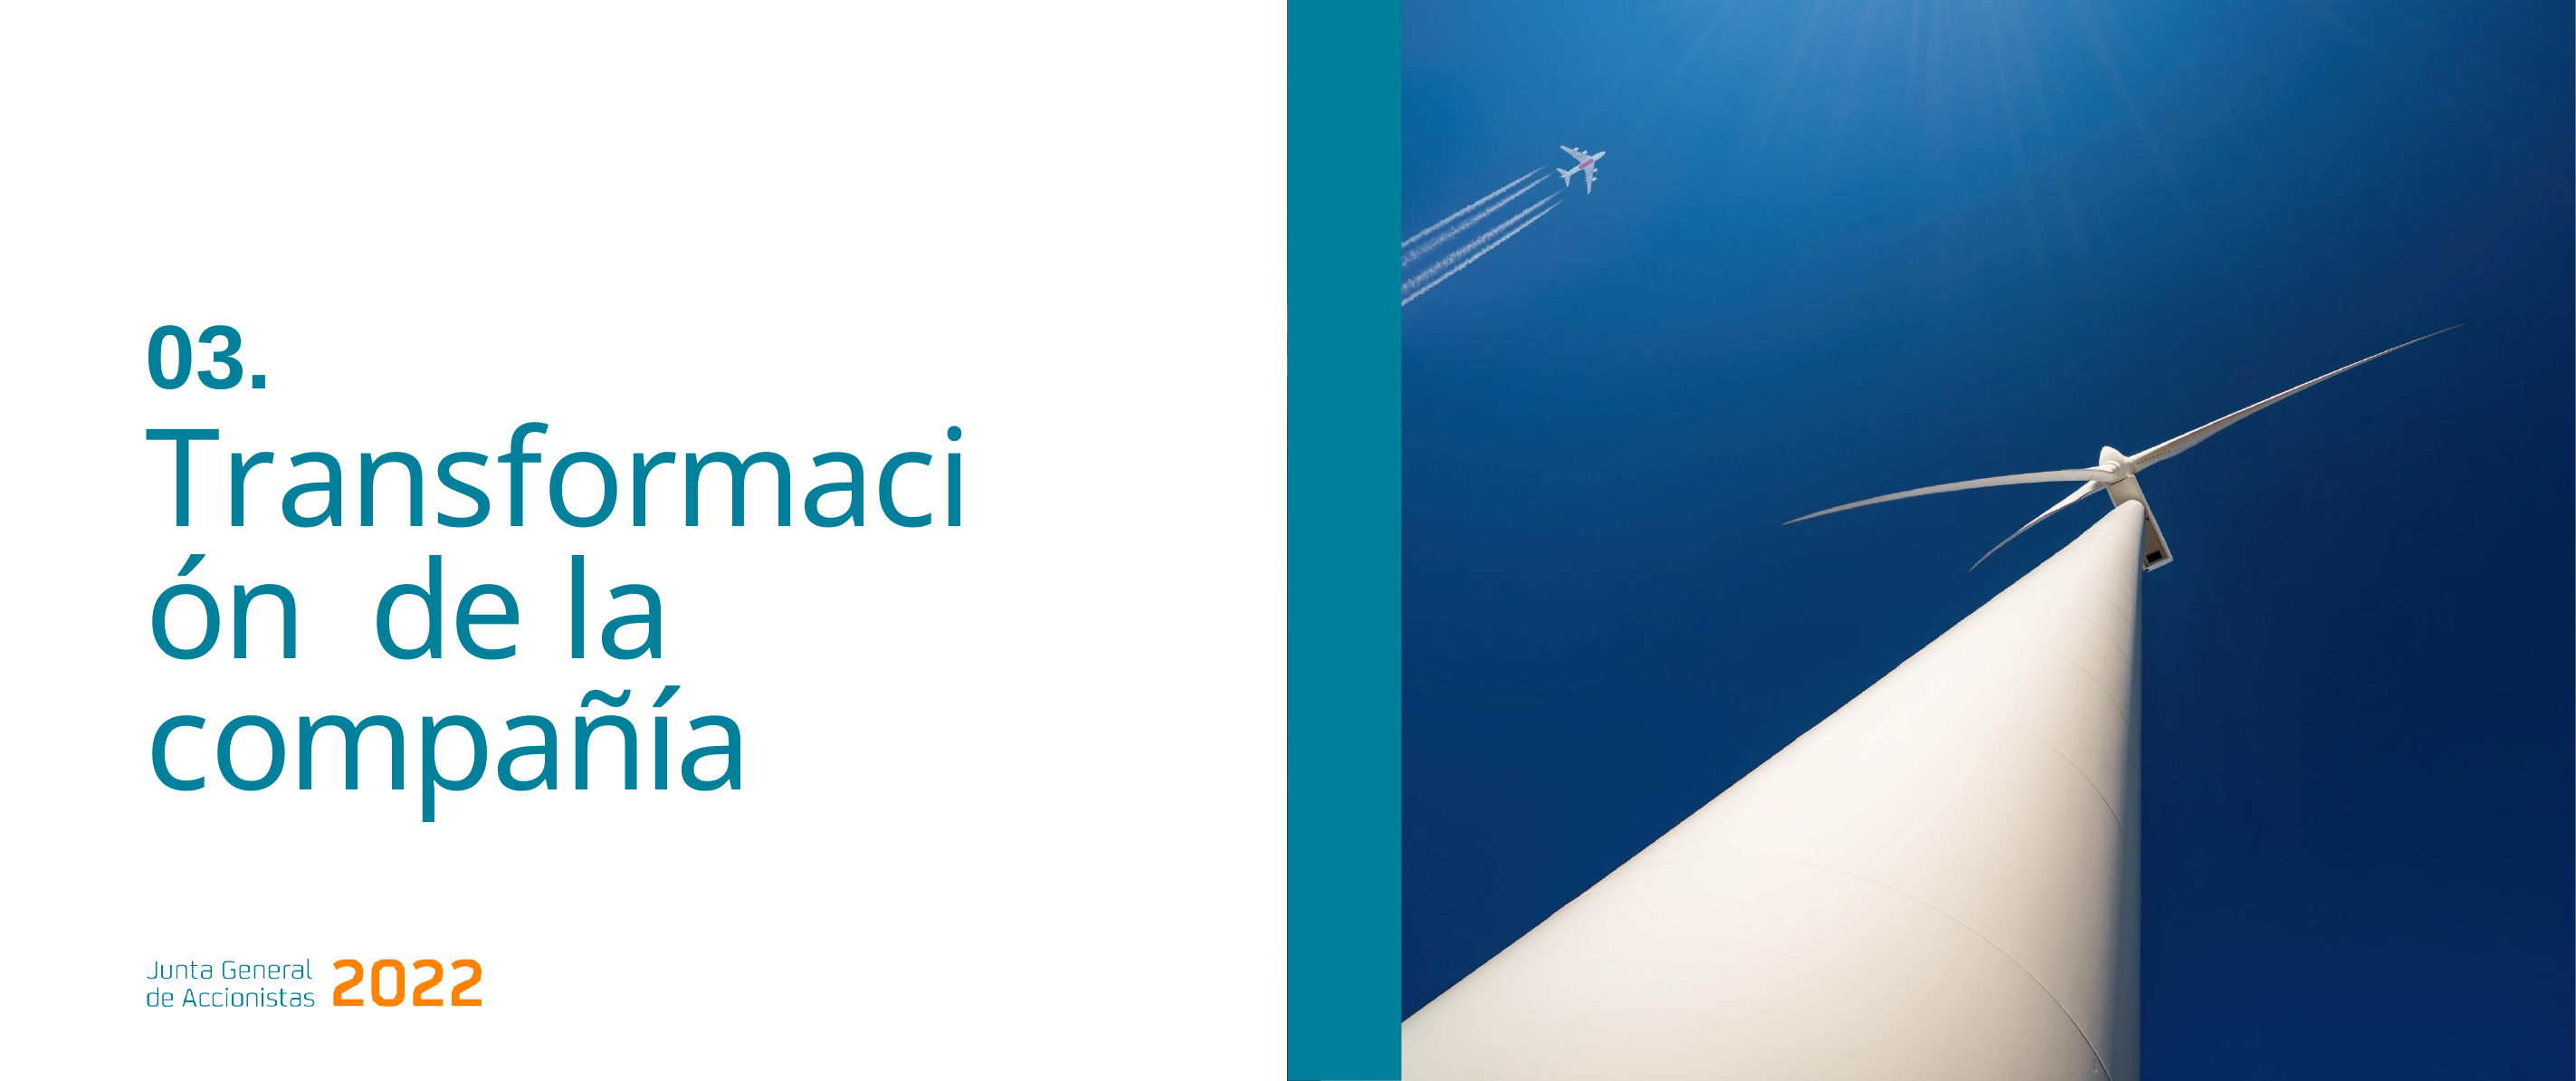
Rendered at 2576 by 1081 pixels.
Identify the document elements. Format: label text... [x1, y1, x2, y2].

text_box [371, 959, 405, 1007]
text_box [1287, 0, 2576, 1081]
text_box Transformación de la compañía [143, 389, 1011, 818]
text_box [412, 959, 444, 1007]
text_box [451, 959, 482, 1007]
text_box 03. [143, 296, 275, 389]
picture [147, 959, 314, 1008]
text_box [332, 959, 364, 1007]
